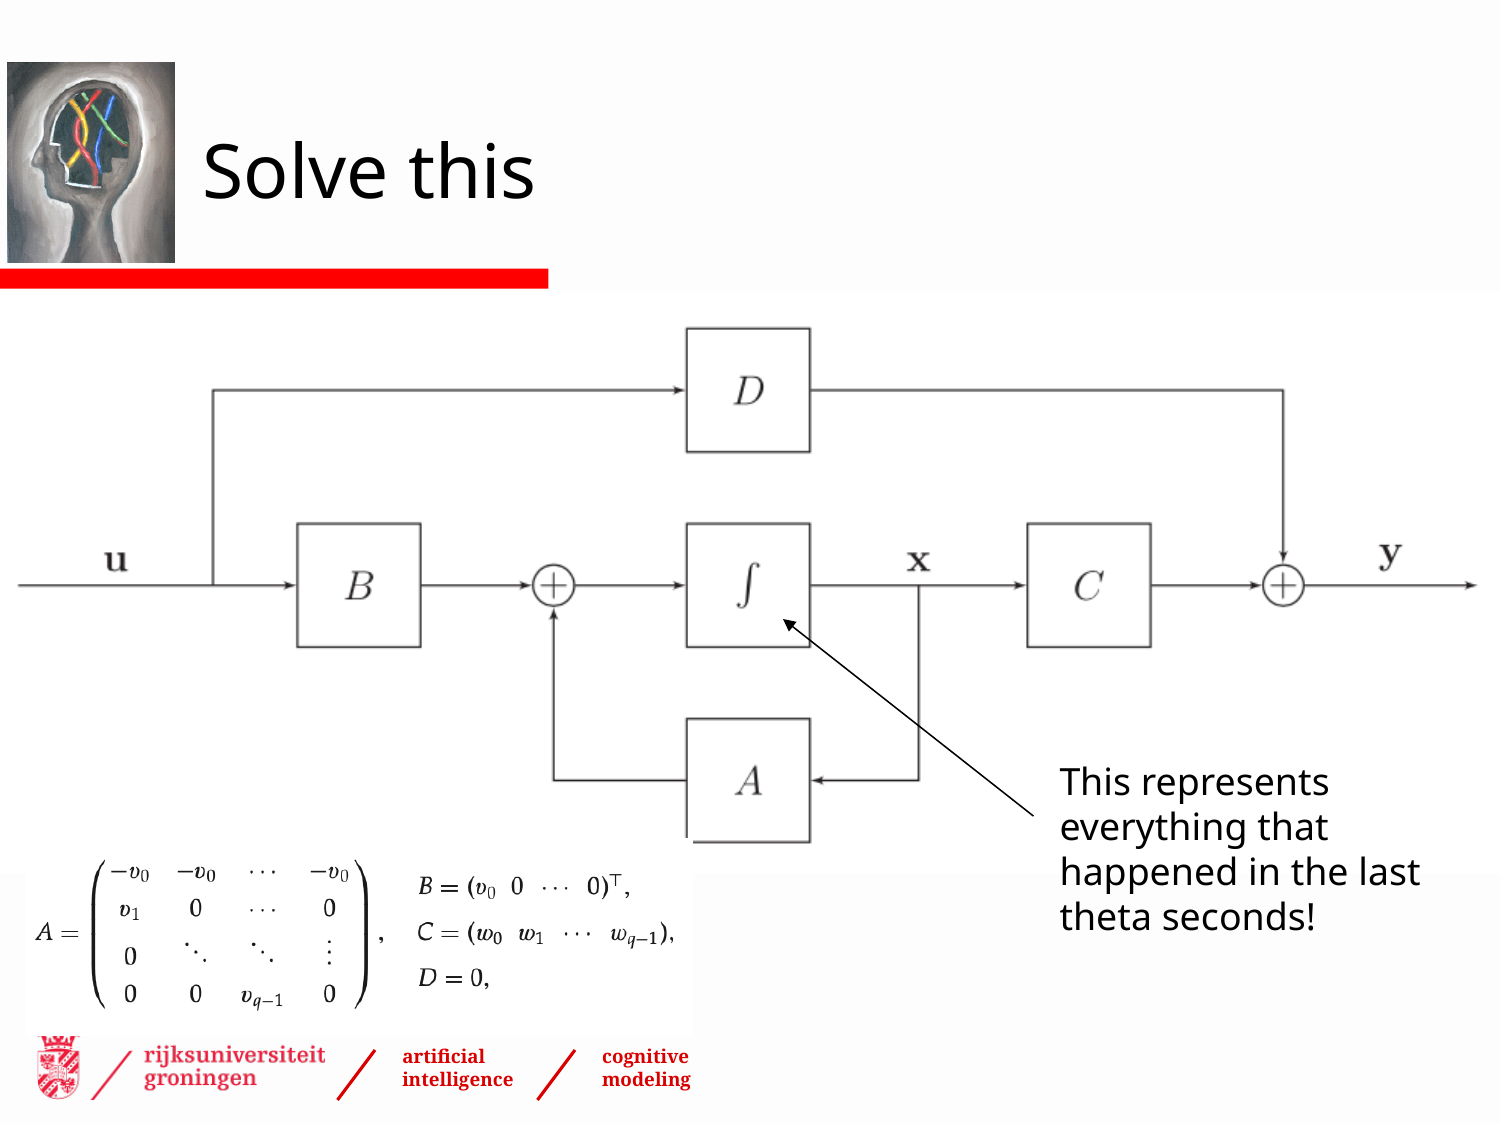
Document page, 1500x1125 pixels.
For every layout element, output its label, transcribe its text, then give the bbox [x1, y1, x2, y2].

title Solve this [187, 74, 1463, 263]
picture [0, 292, 1500, 1036]
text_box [782, 618, 1034, 817]
picture [7, 62, 175, 263]
text_box This represents everything that happened in the last theta seconds! [1044, 882, 1442, 946]
